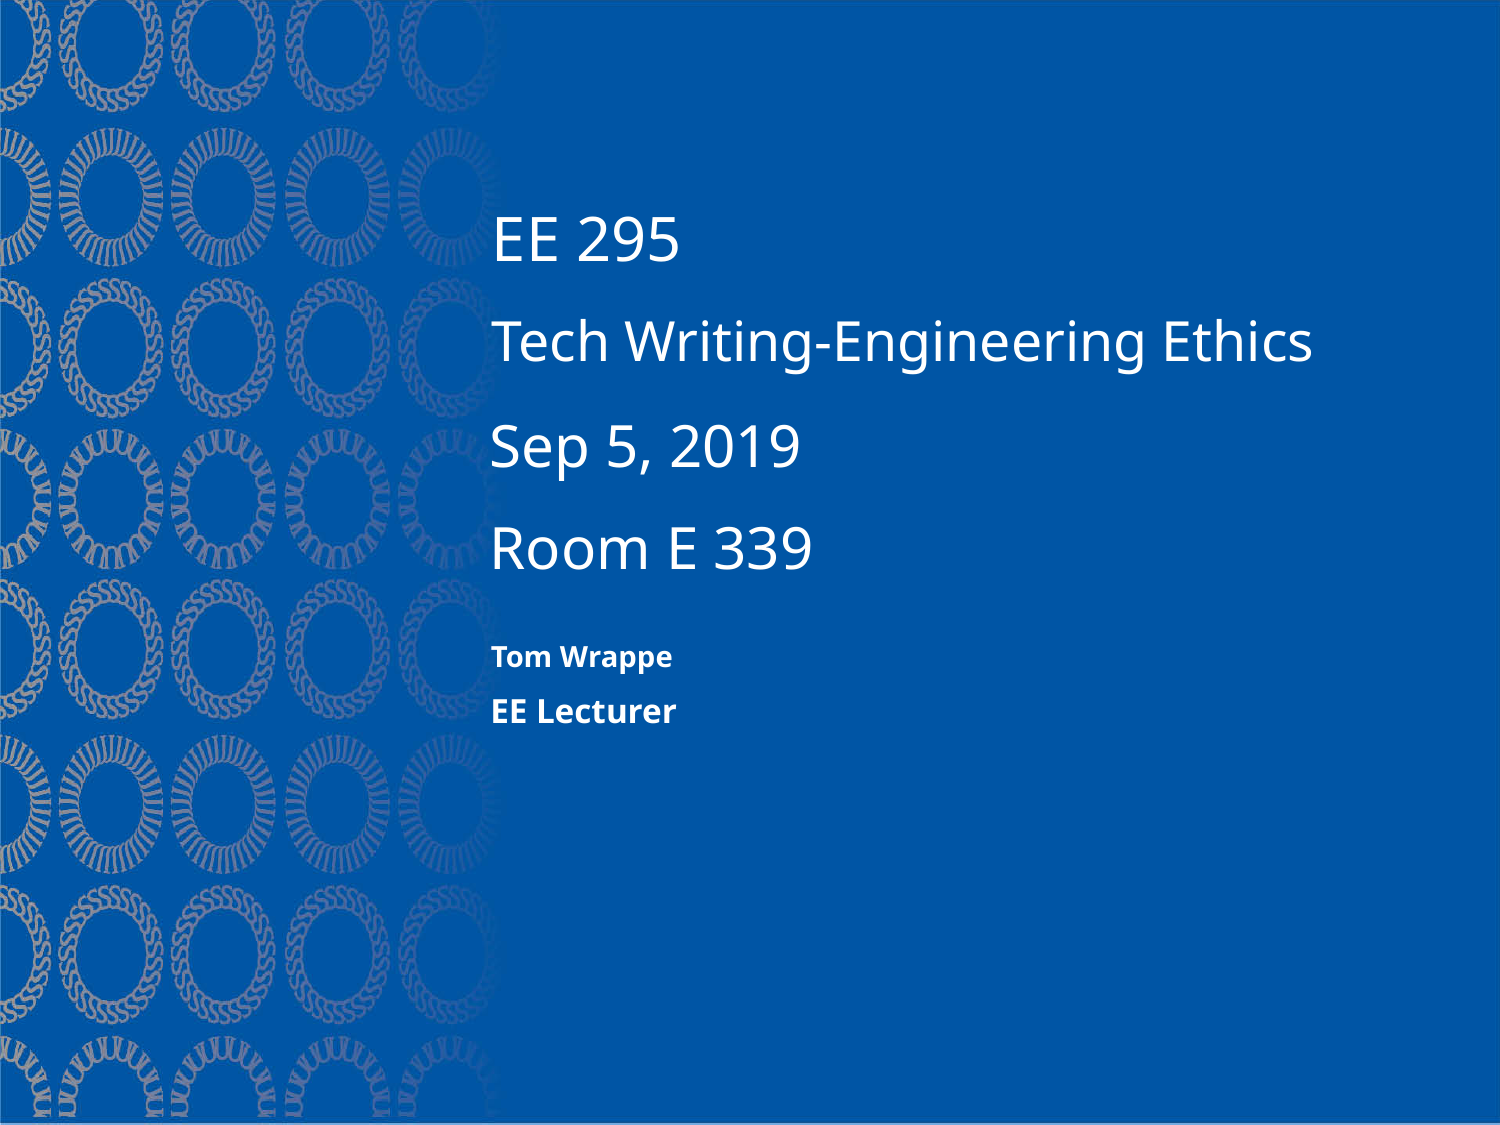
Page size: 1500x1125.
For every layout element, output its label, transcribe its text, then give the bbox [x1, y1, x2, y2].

title EE 295 [476, 200, 1370, 283]
list Room E 339 [474, 511, 1368, 593]
list Tom Wrappe [475, 634, 1369, 682]
list Sep 5, 2019 [474, 409, 1368, 492]
list Tech Writing-Engineering Ethics [476, 306, 1370, 388]
picture [0, 0, 1500, 1125]
list EE Lecturer [475, 686, 1368, 744]
